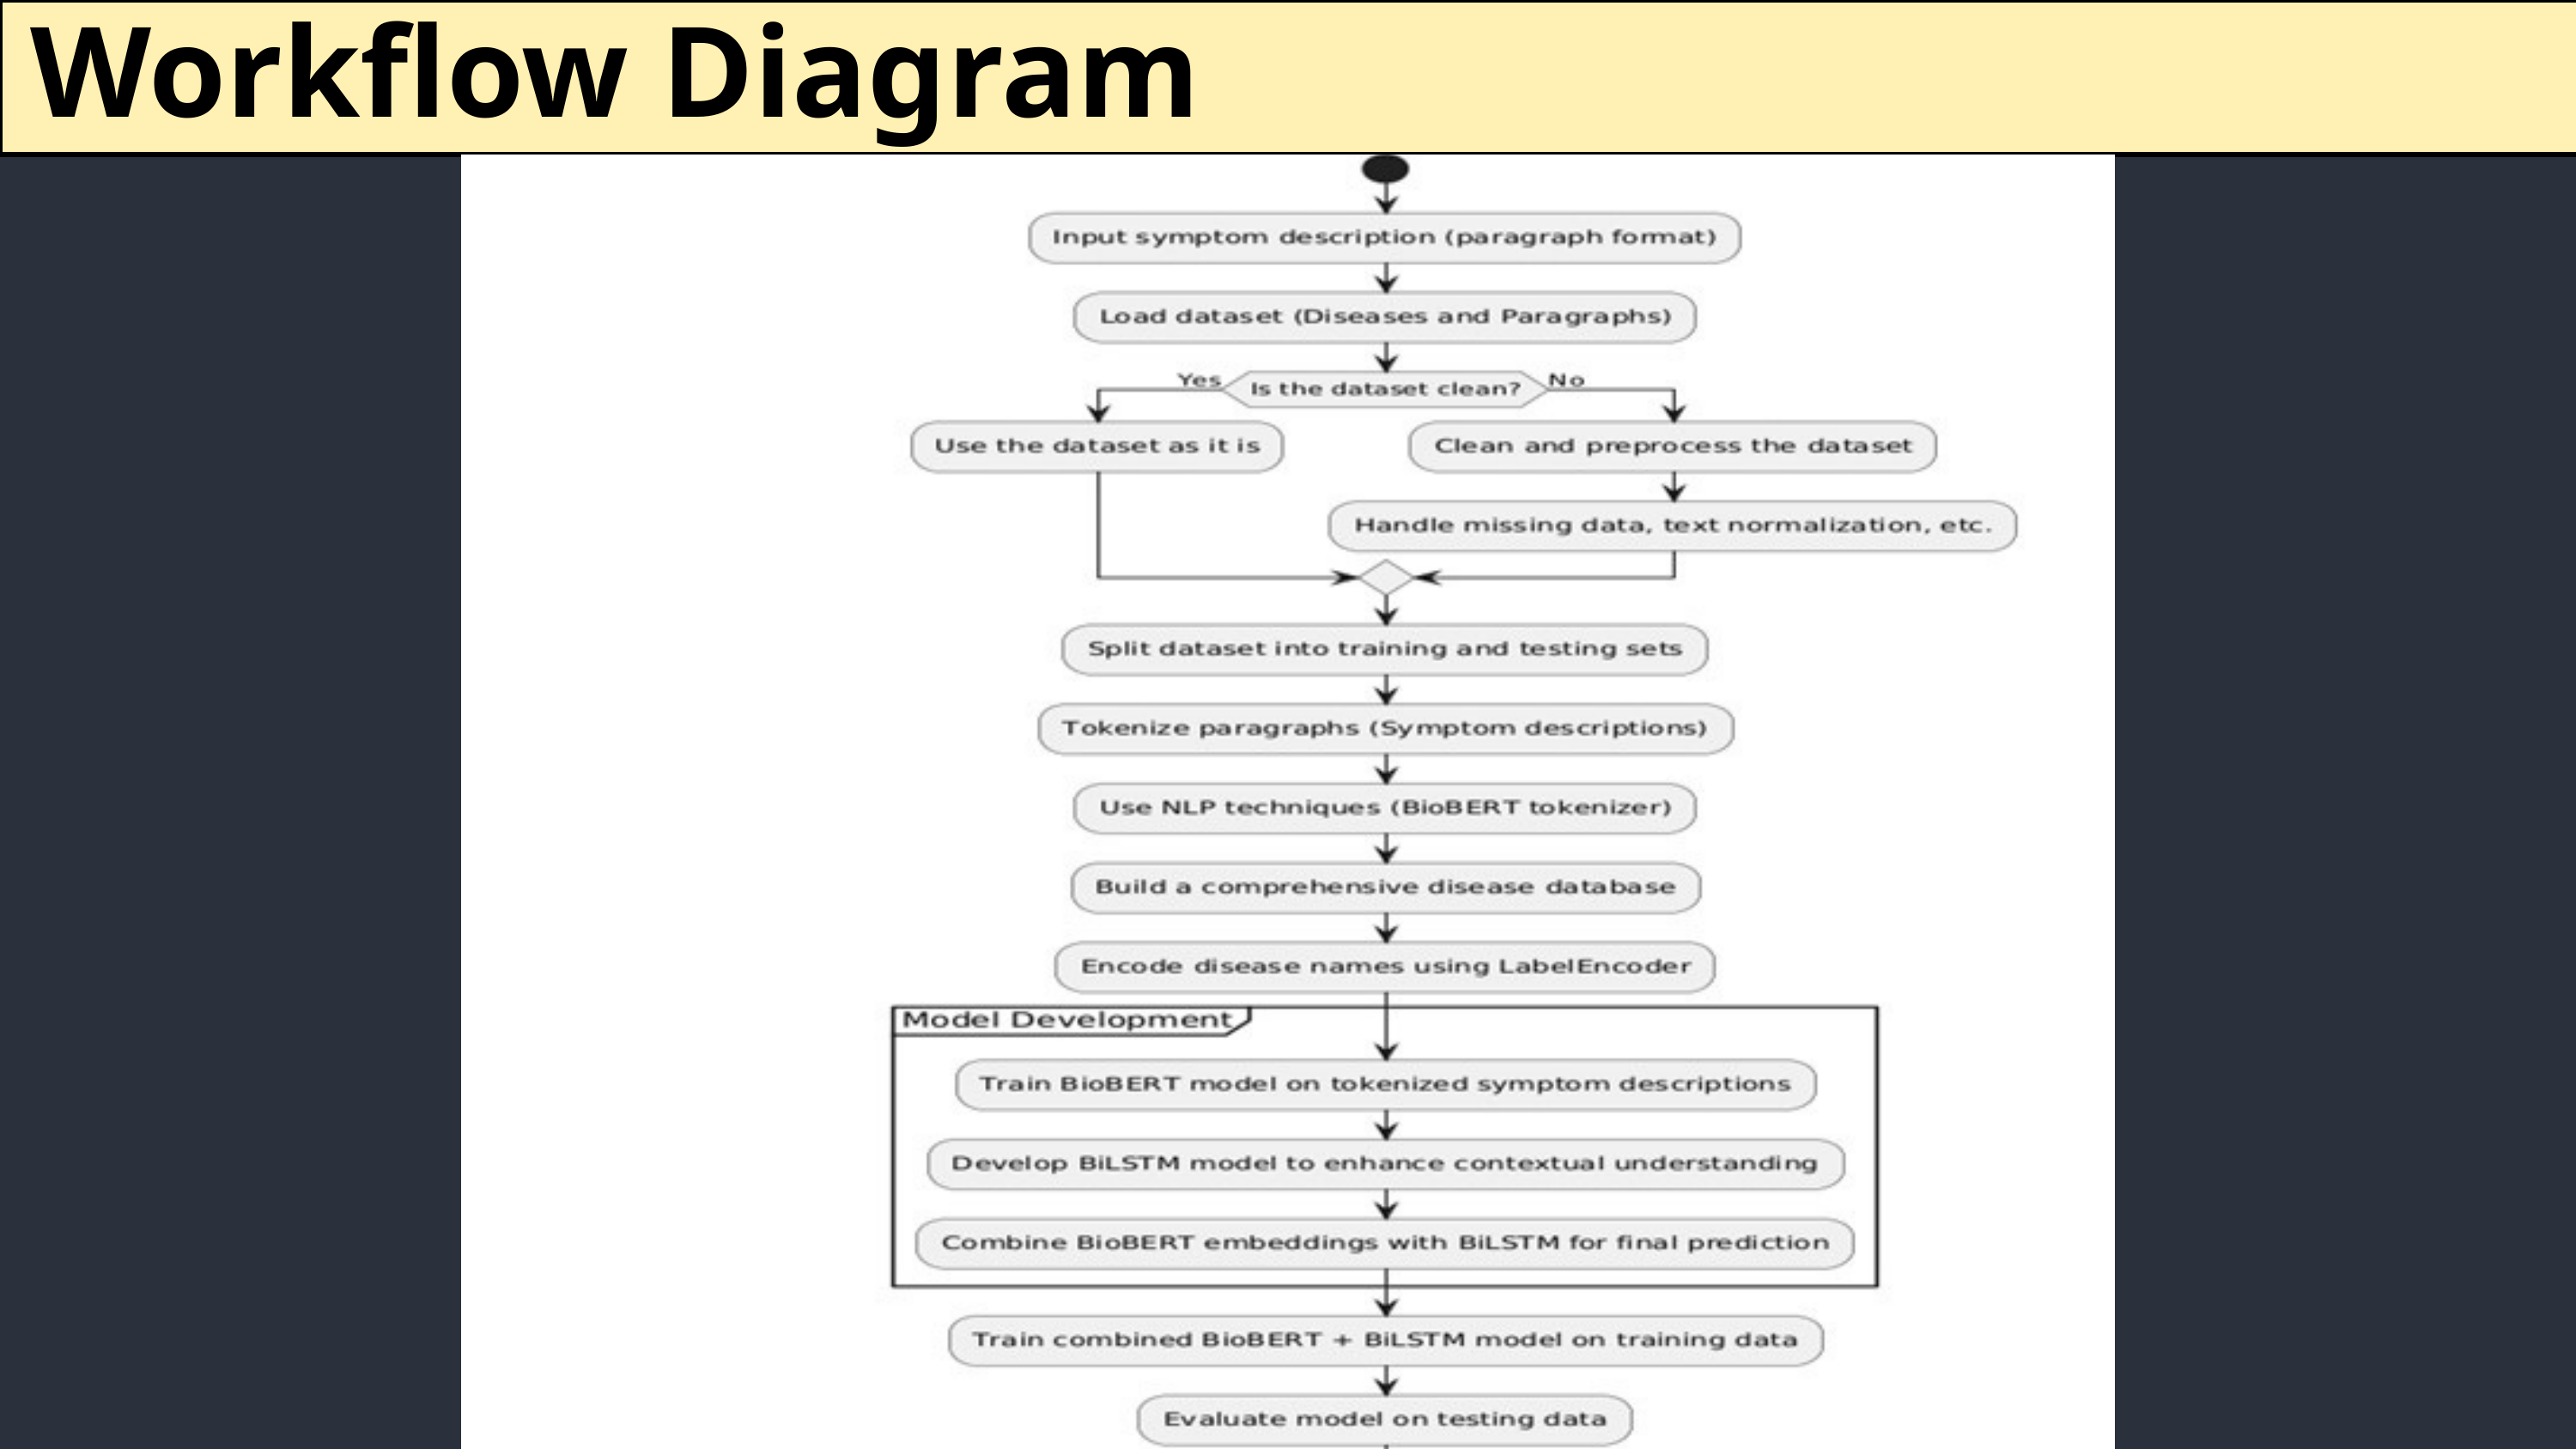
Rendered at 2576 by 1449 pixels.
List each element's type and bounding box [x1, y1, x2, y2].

text_box [0, 0, 2576, 155]
text_box [461, 165, 2115, 1449]
